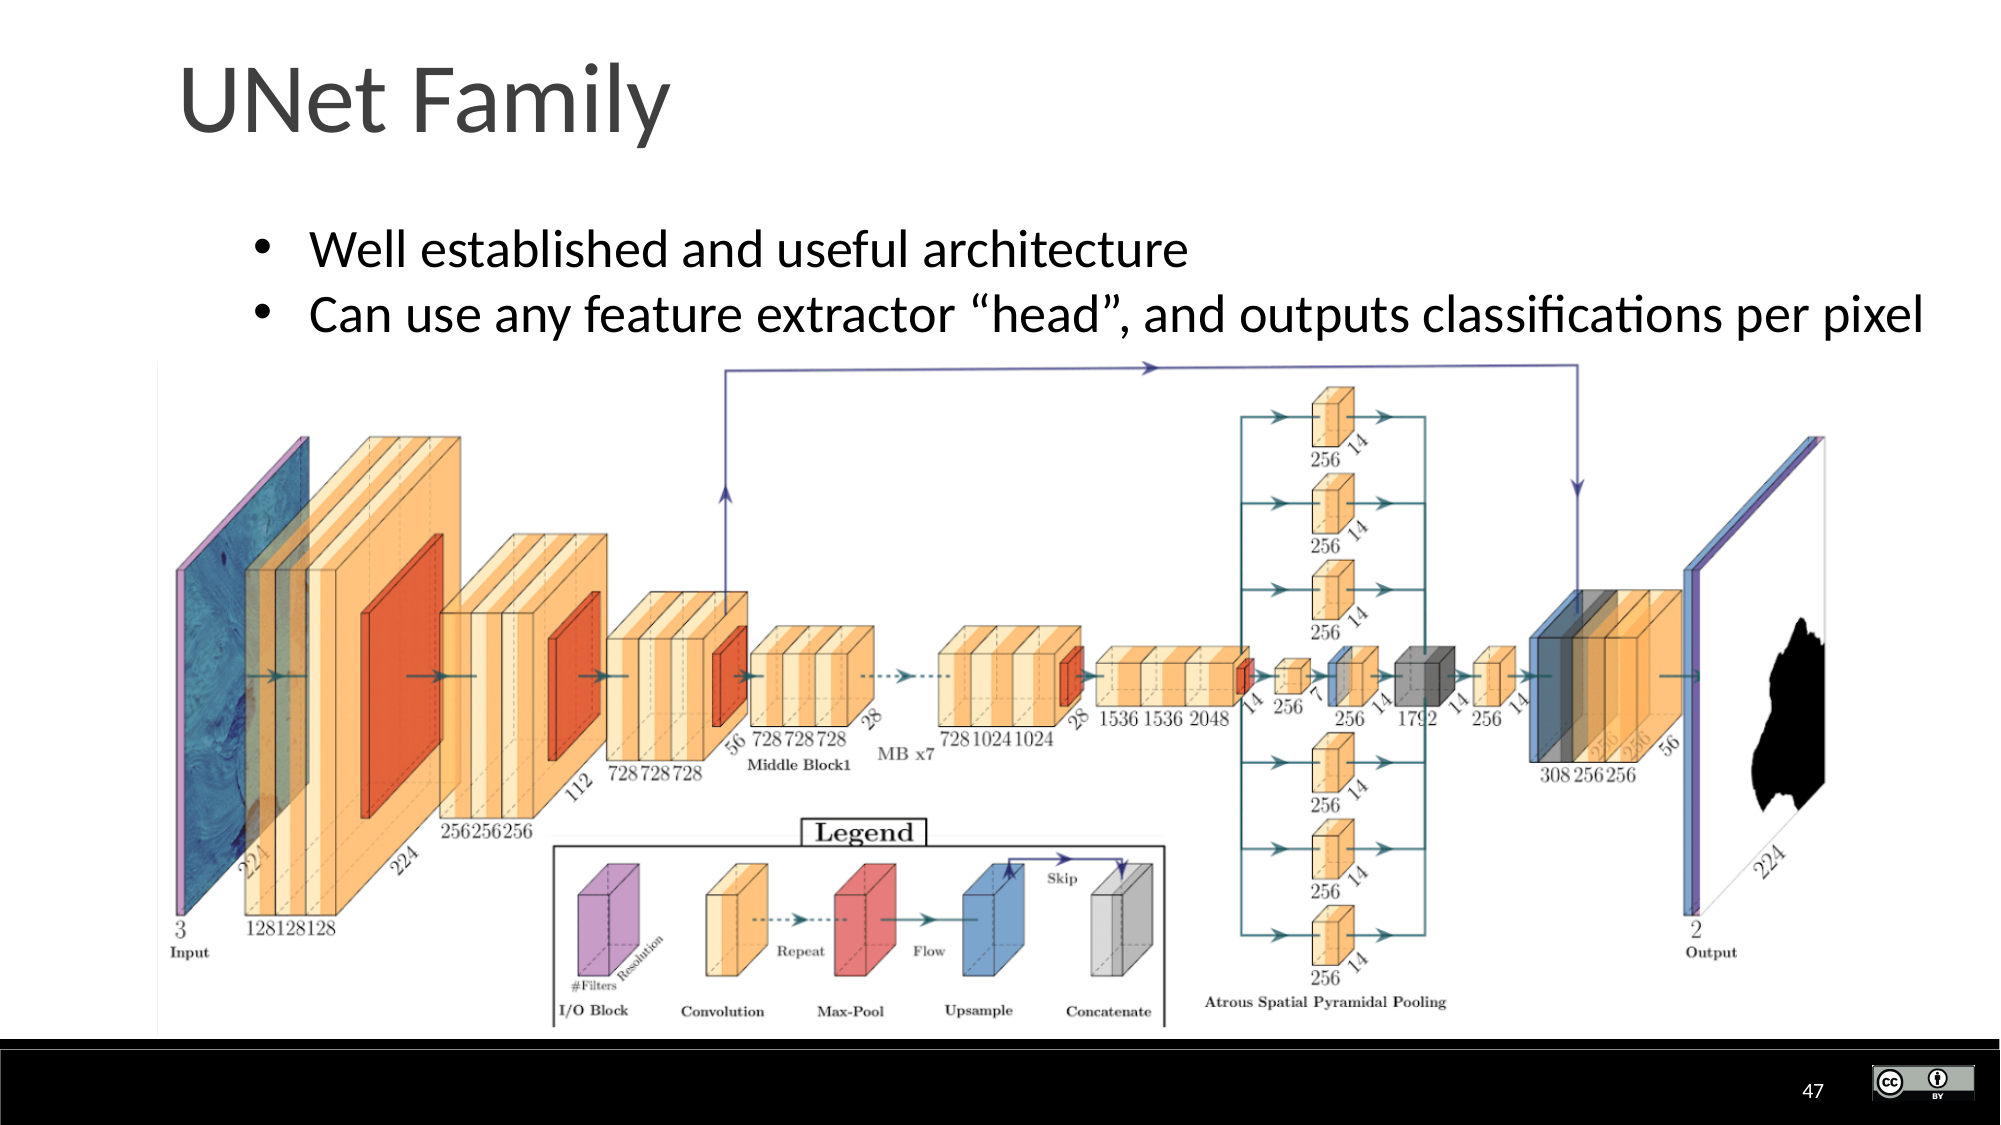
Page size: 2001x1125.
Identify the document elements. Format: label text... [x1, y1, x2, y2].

text_box Well established and useful architecture Can use any feature extractor “head”, and outputs classifications per pixel [251, 185, 1974, 389]
picture [1872, 1065, 1975, 1101]
picture [157, 361, 1843, 1035]
slide_number 47 [1624, 1059, 1840, 1120]
title UNet Family [175, 0, 1826, 153]
